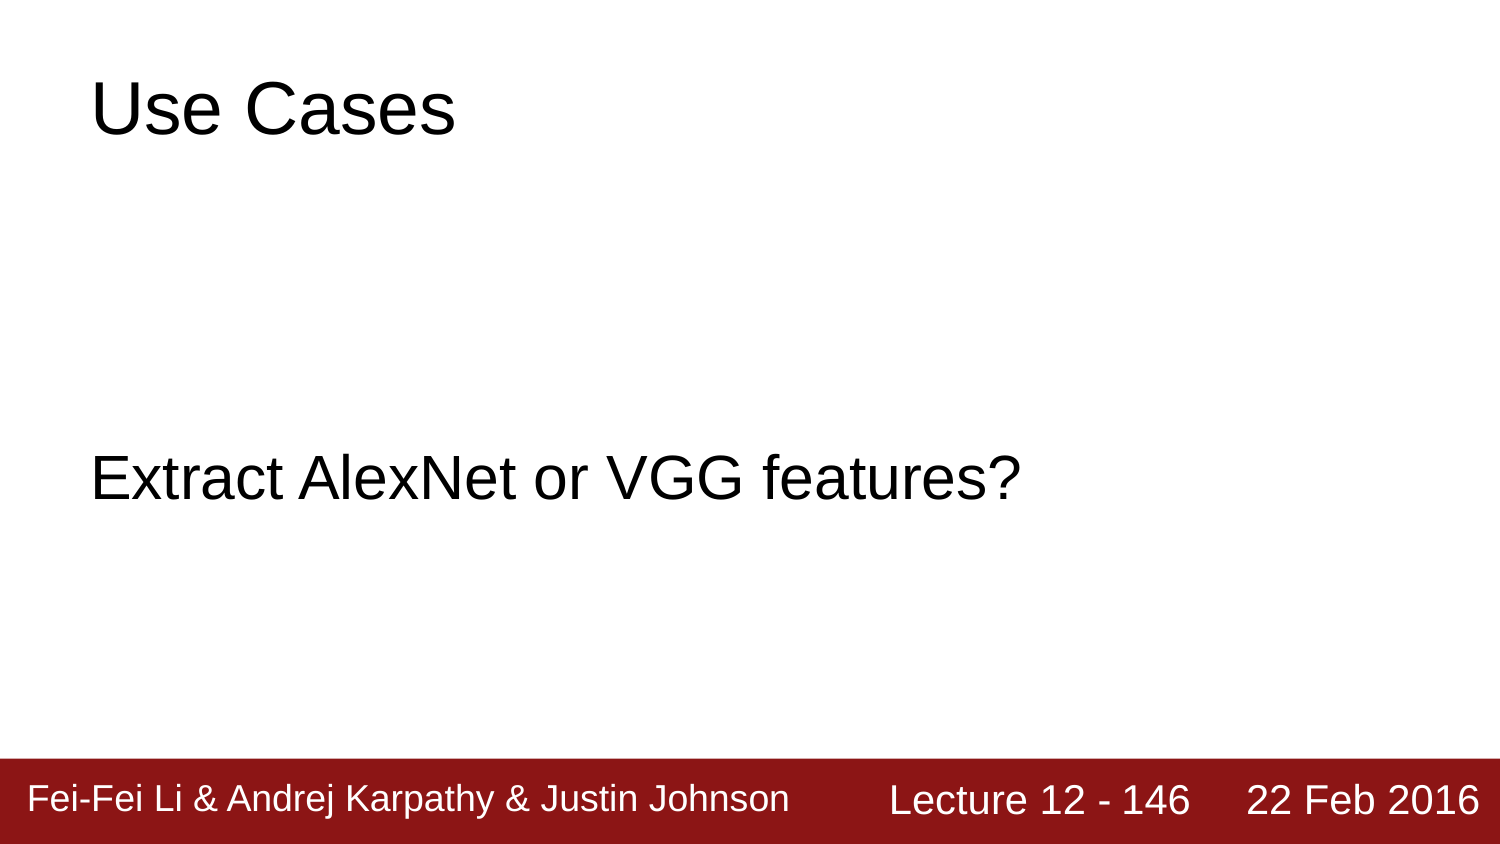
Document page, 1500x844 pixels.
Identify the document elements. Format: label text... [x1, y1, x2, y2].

list Extract AlexNet or VGG features? [75, 196, 1425, 750]
slide_number 146 [1067, 765, 1206, 830]
title Use Cases [75, 33, 1425, 175]
